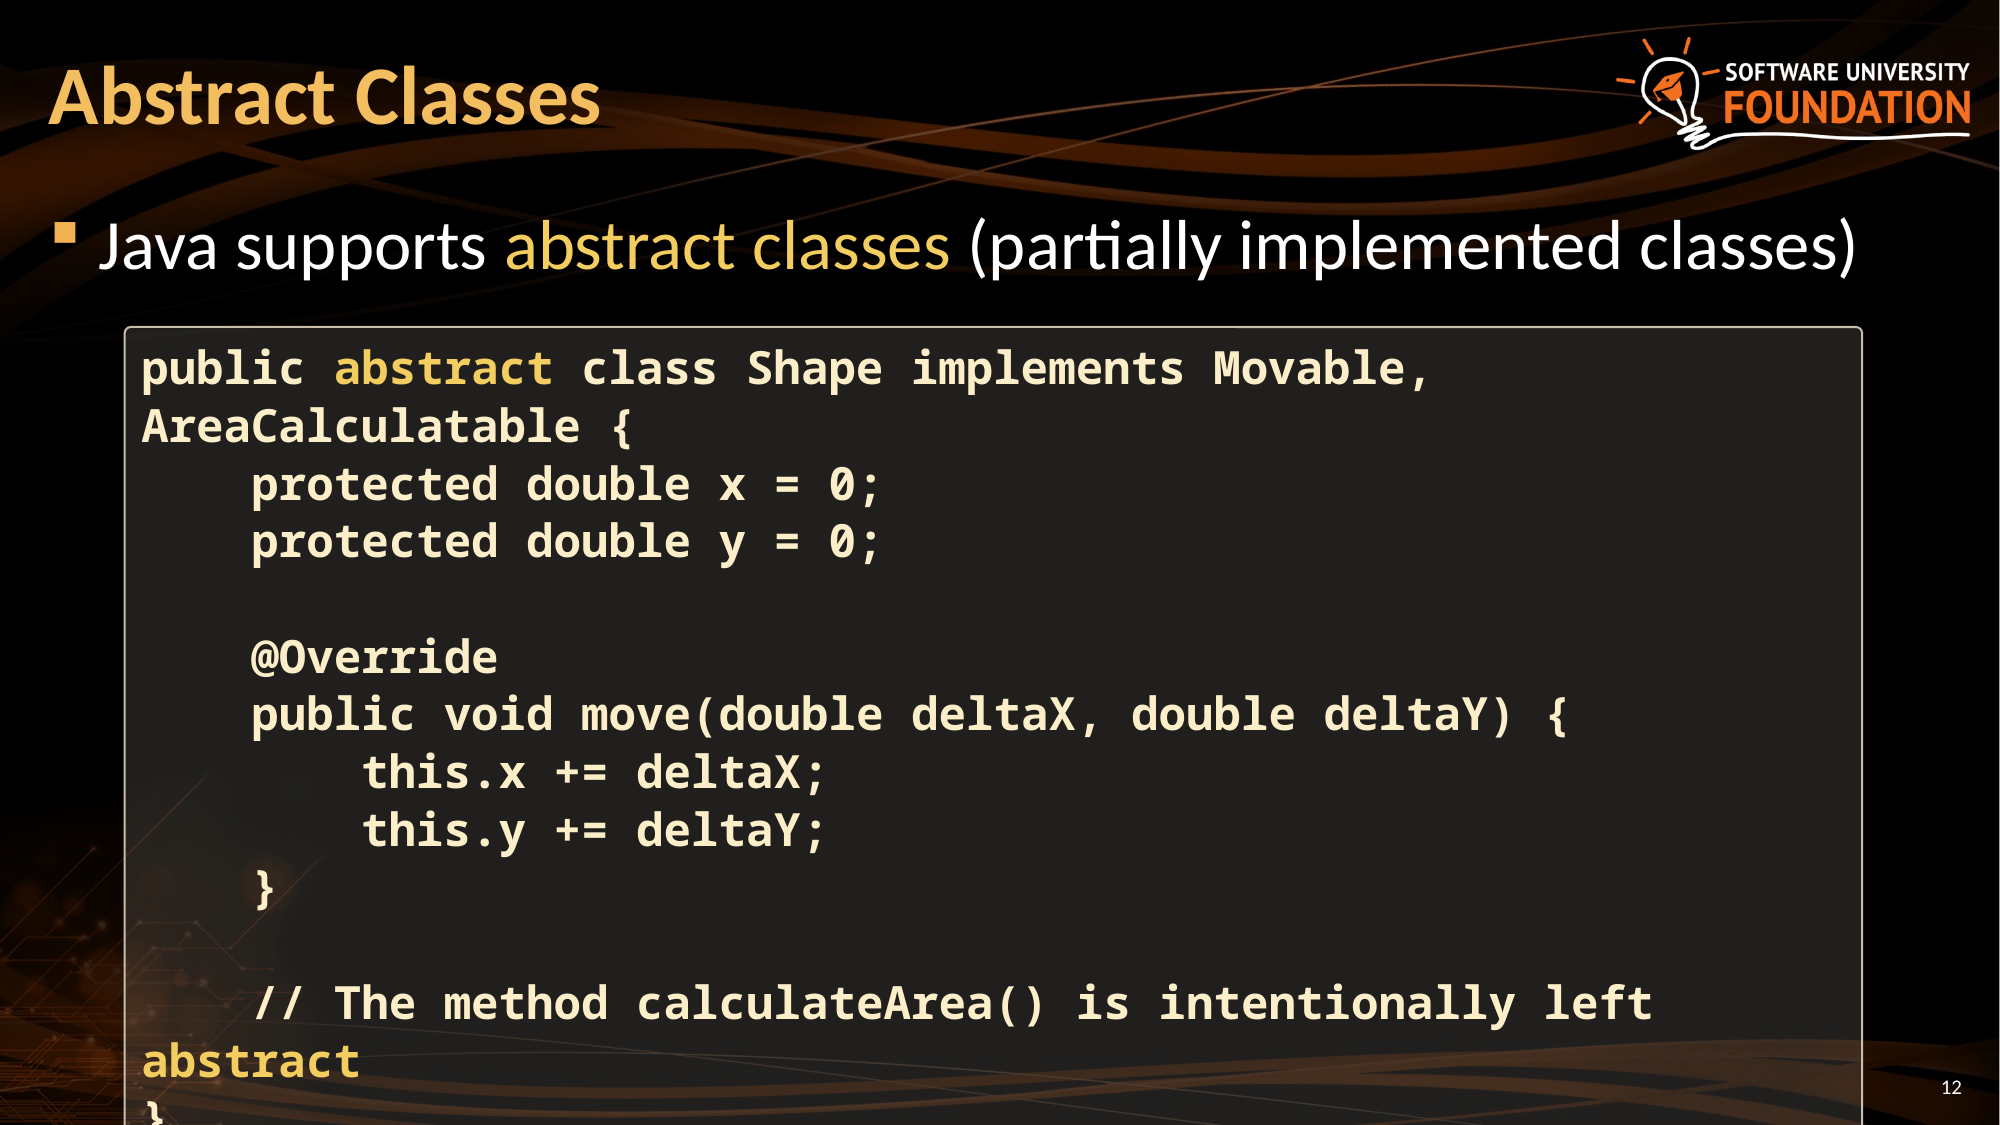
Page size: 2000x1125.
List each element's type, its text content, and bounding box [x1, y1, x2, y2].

list Java supports abstract classes (partially implemented classes) [31, 188, 1968, 1103]
picture [0, 0, 2000, 1125]
text_box public abstract class Shape implements Movable, AreaCalculatable { protected double x = 0; protected double y = 0; @Override public void move(double deltaX, double deltaY) { this.x += deltaX; this.y += deltaY; } // The method calculateArea() is intentionally left abstract } [124, 326, 1863, 1125]
title Abstract Classes [30, 6, 1602, 189]
